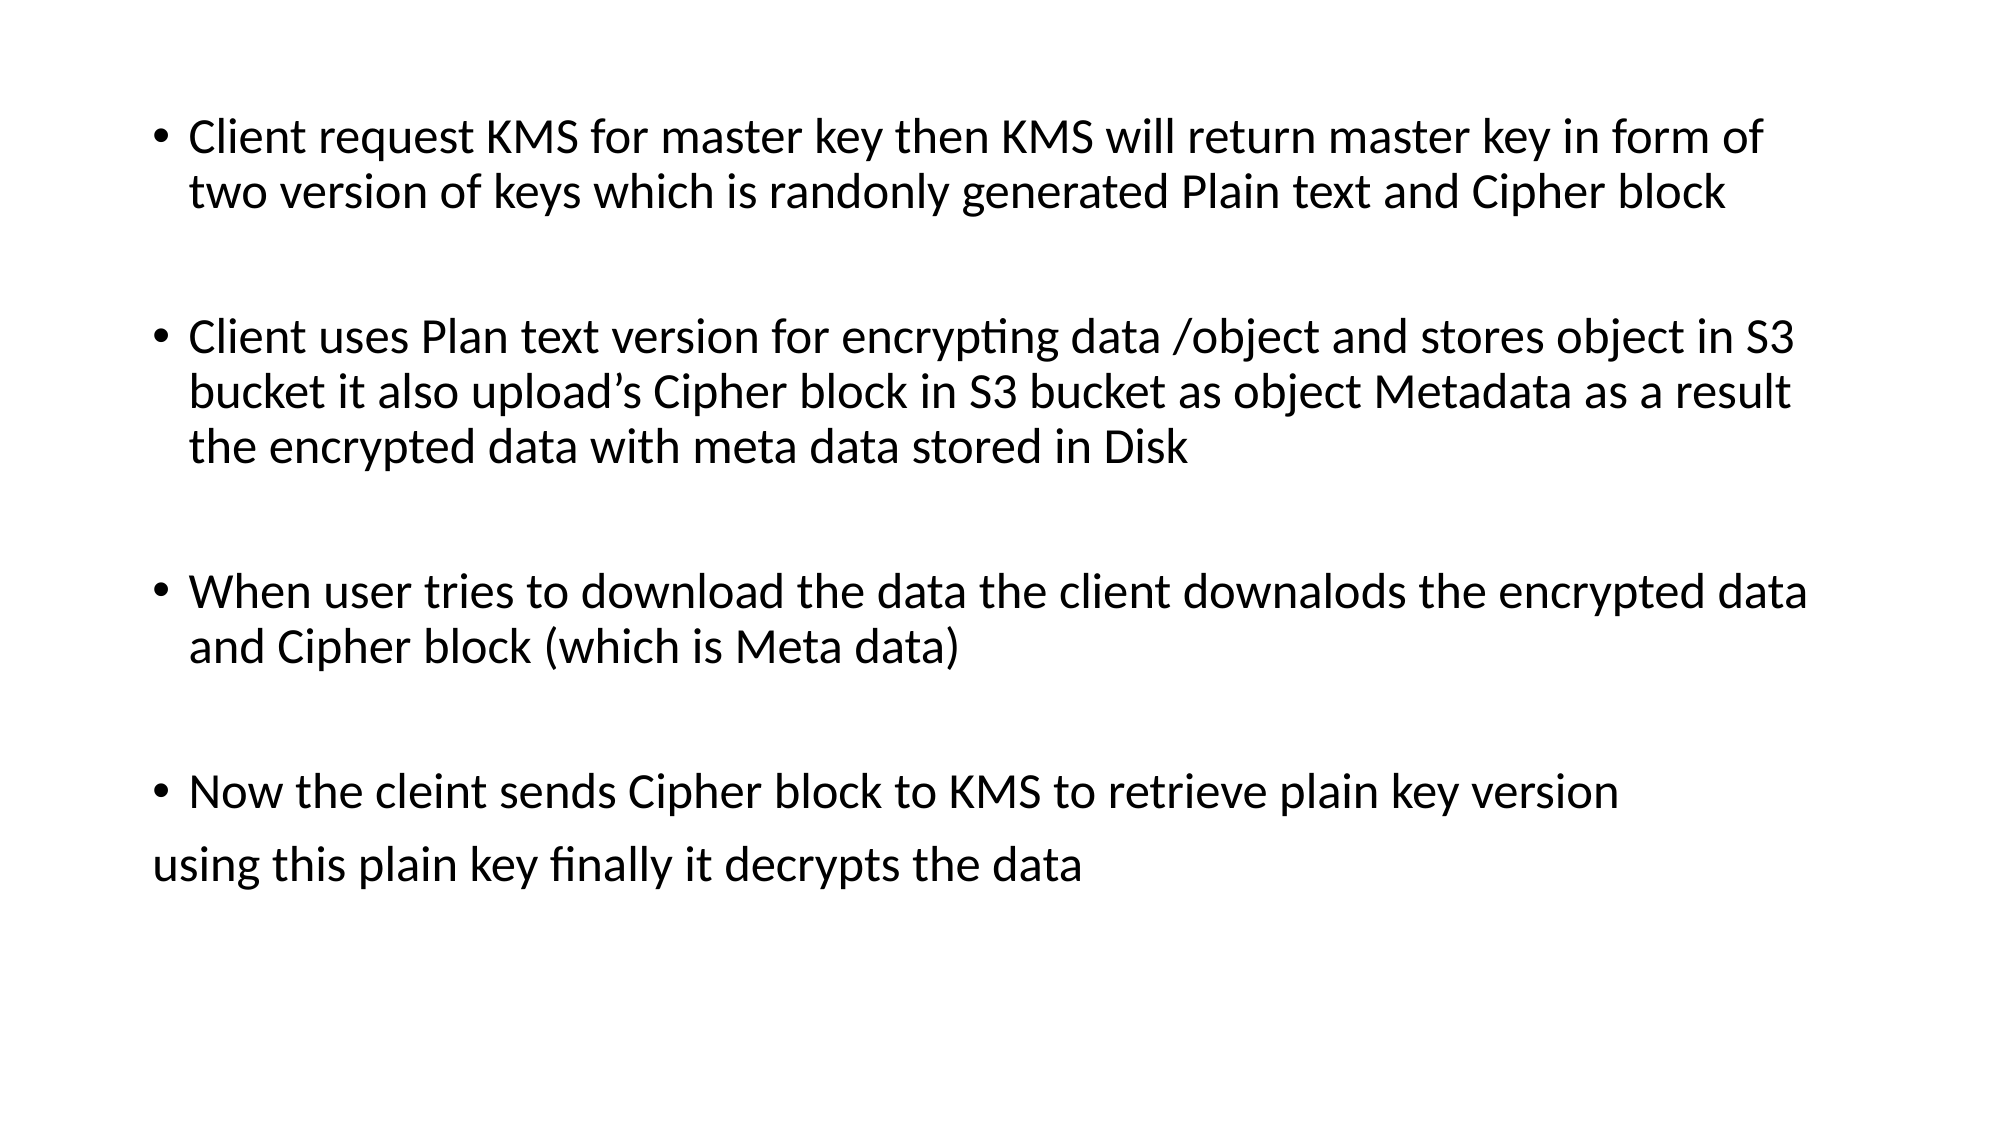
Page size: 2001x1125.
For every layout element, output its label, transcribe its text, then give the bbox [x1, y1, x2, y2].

list Client request KMS for master key then KMS will return master key in form of two version of keys which is randonly generated Plain text and Cipher block Client uses Plan text version for encrypting data /object and stores object in S3 bucket it also upload’s Cipher block in S3 bucket as object Metadata as a result the encrypted data with meta data stored in Disk When user tries to download the data the client downalods the encrypted data and Cipher block (which is Meta data) Now the cleint sends Cipher block to KMS to retrieve plain key version using this plain key finally it decrypts the data [137, 102, 1863, 909]
